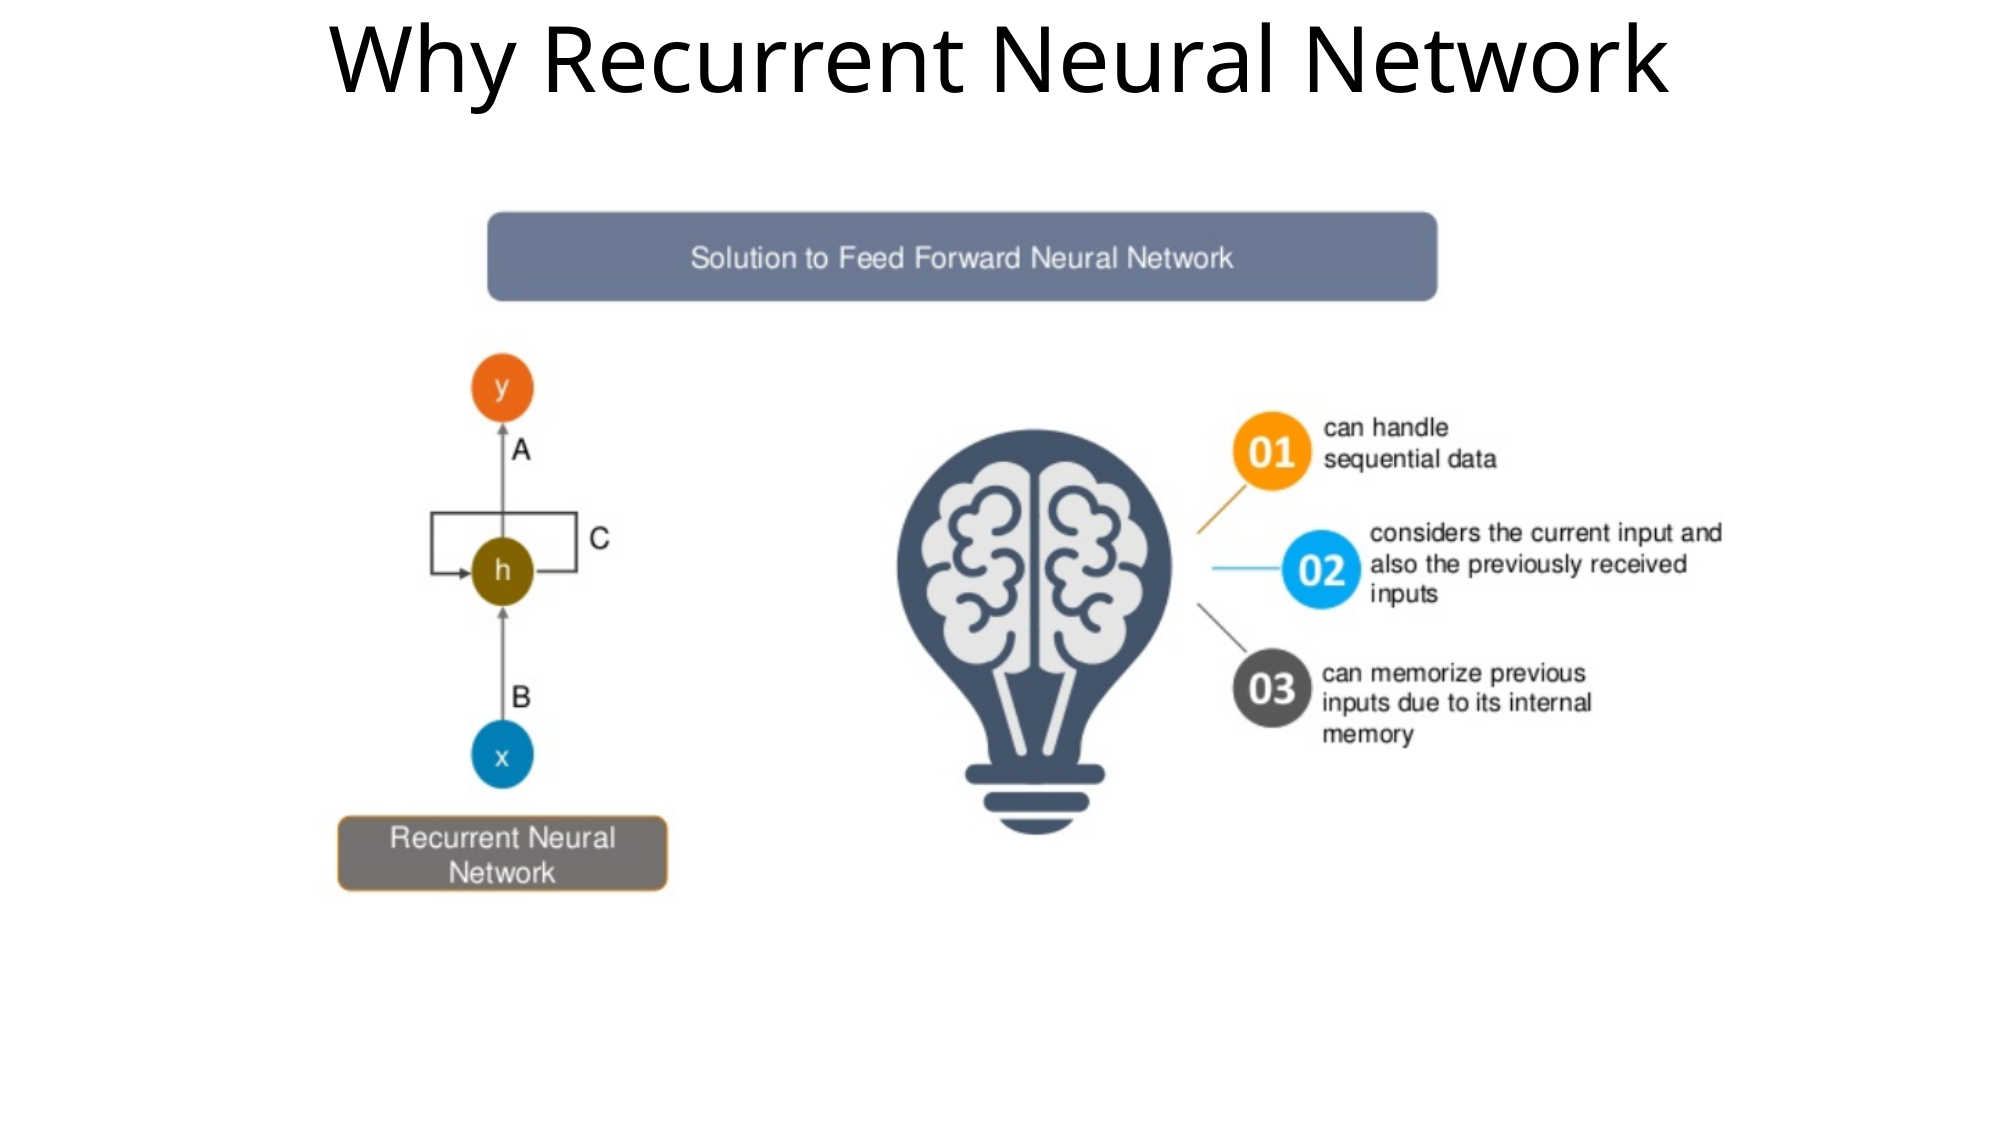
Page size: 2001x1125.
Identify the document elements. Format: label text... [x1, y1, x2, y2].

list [274, 200, 1755, 914]
text_box Why Recurrent Neural Network [0, 0, 2000, 125]
